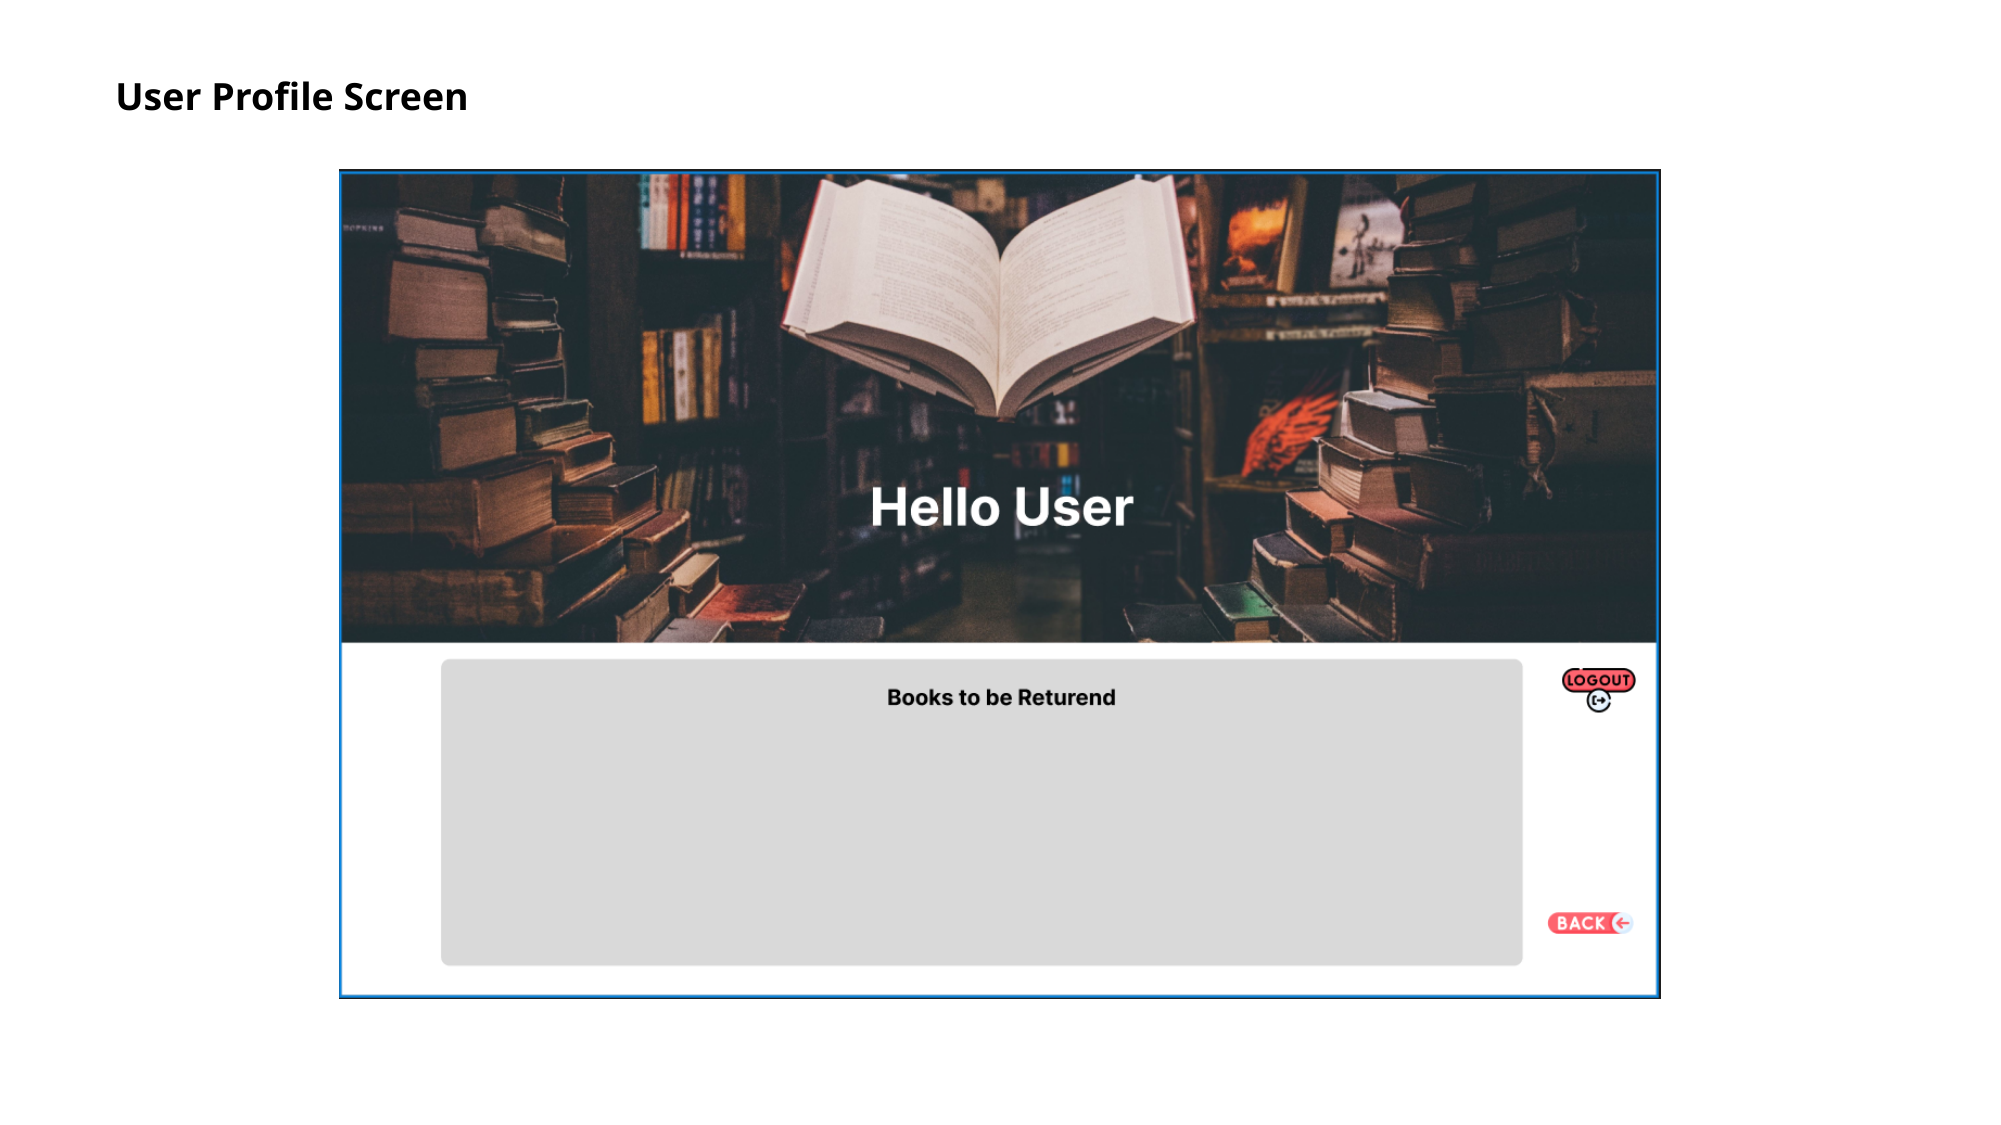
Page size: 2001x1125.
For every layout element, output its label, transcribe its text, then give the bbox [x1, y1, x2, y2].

picture [339, 169, 1661, 1000]
text_box User Profile Screen [100, 65, 485, 126]
